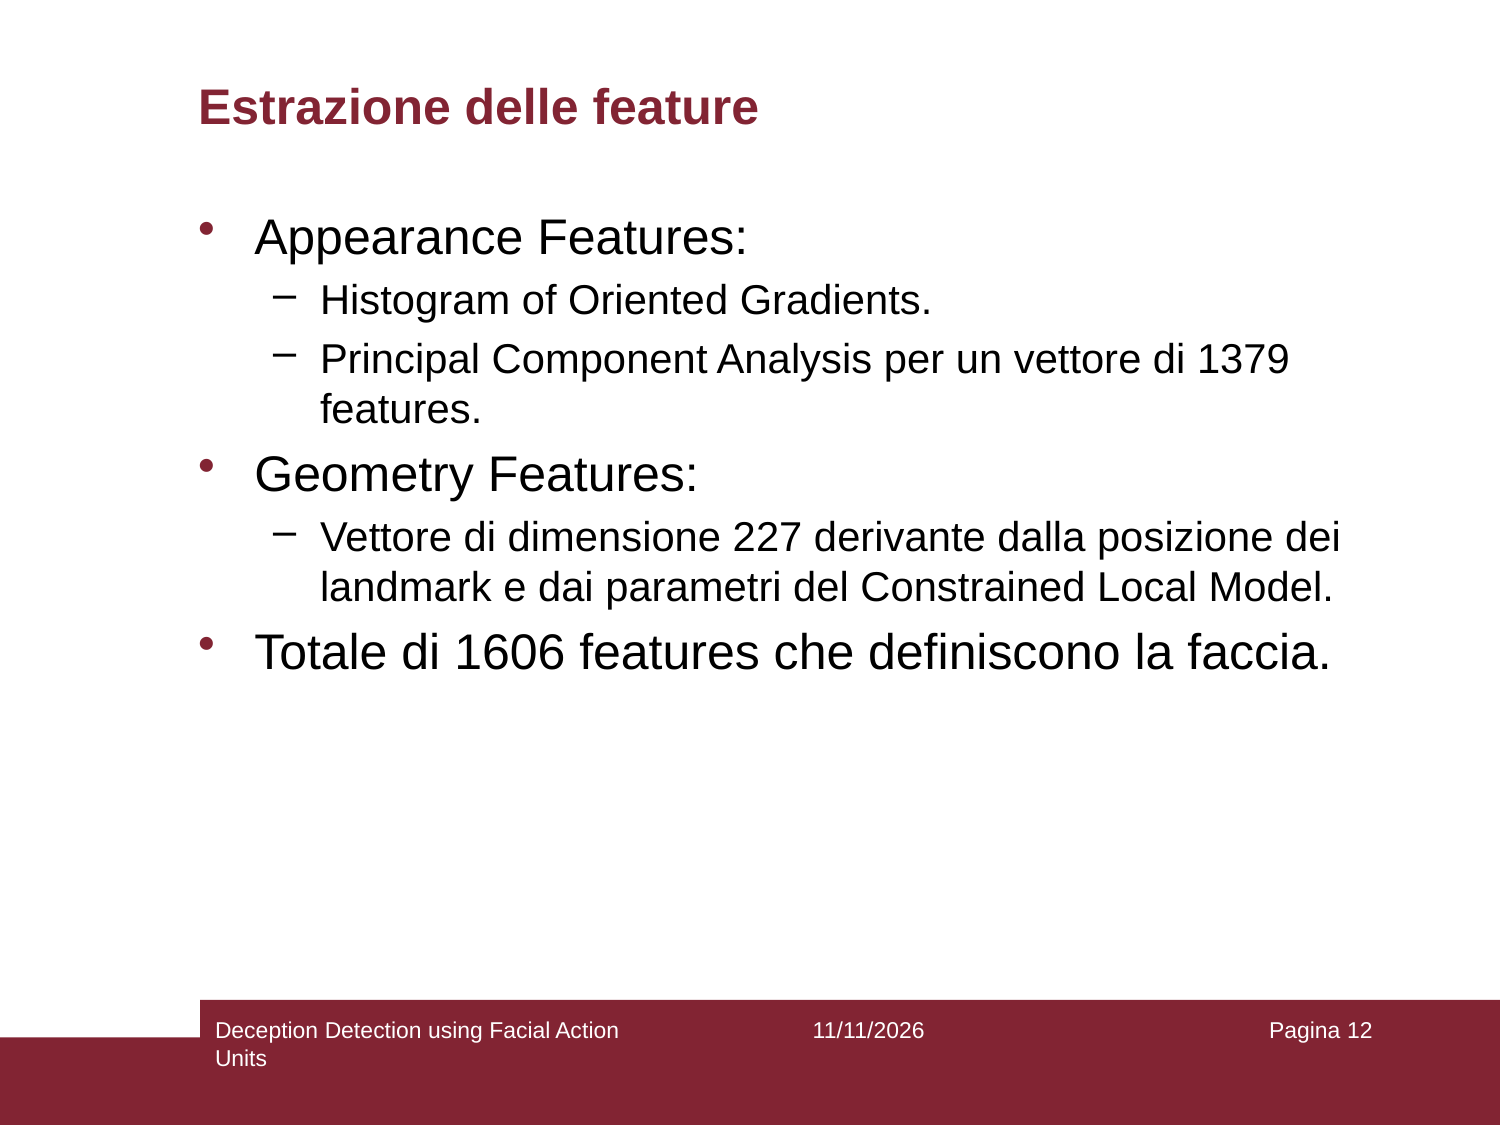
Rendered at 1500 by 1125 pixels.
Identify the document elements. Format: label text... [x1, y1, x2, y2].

title Estrazione delle feature [183, 67, 1424, 150]
list Appearance Features: Histogram of Oriented Gradients. Principal Component Analysis per un vettore di 1379 features. Geometry Features: Vettore di dimensione 227 derivante dalla posizione dei landmark e dai parametri del Constrained Local Model. Totale di 1606 features che definiscono la faccia. [183, 197, 1424, 917]
slide_number Pagina 12 [1074, 1008, 1388, 1084]
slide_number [712, 1008, 1025, 1084]
footer Deception Detection using Facial Action Units [200, 1008, 675, 1084]
